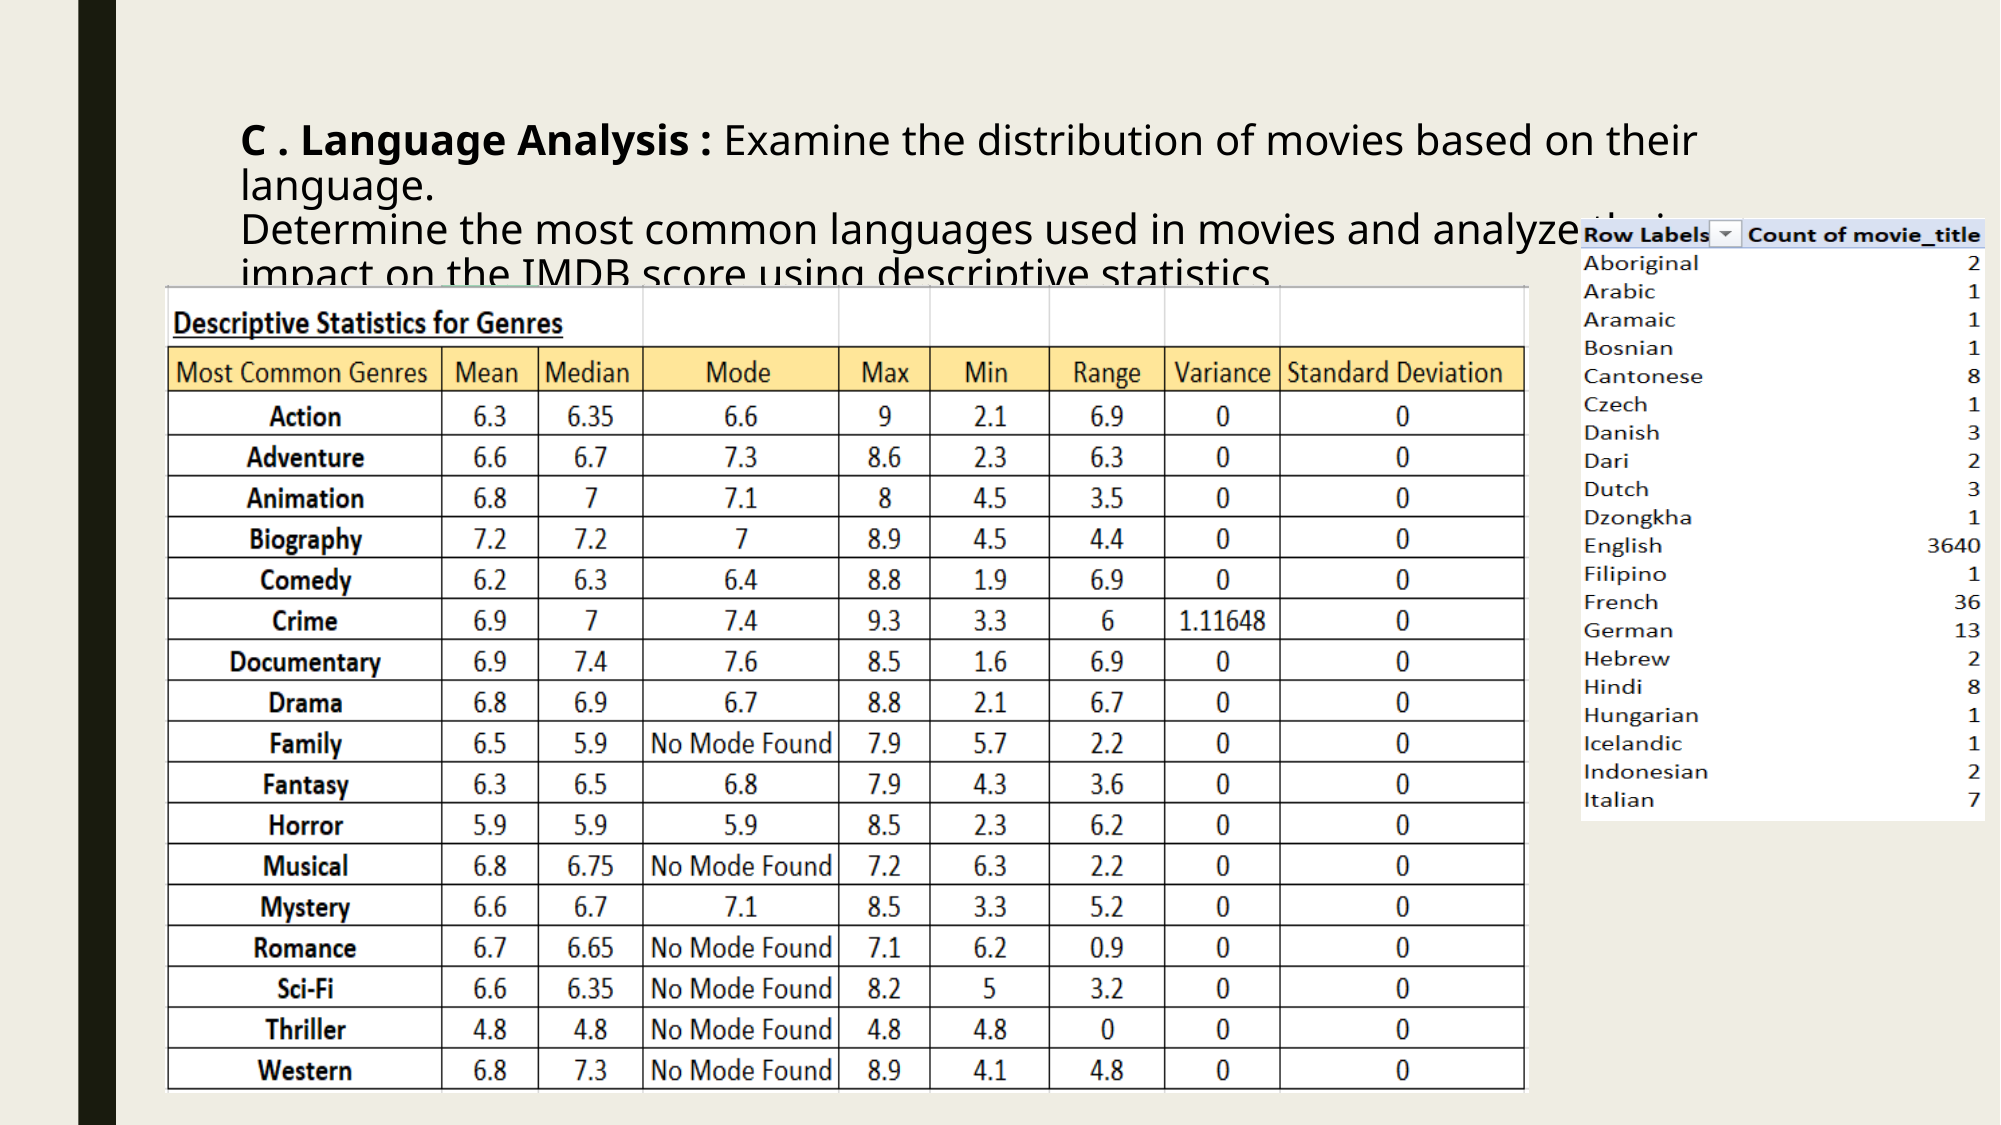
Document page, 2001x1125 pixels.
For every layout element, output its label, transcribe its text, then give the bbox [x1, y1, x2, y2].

picture [165, 285, 1529, 1093]
title C . Language Analysis : Examine the distribution of movies based on their language. Determine the most common languages used in movies and analyze their impact on the IMDB score using descriptive statistics [225, 112, 1800, 357]
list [1581, 218, 1985, 821]
